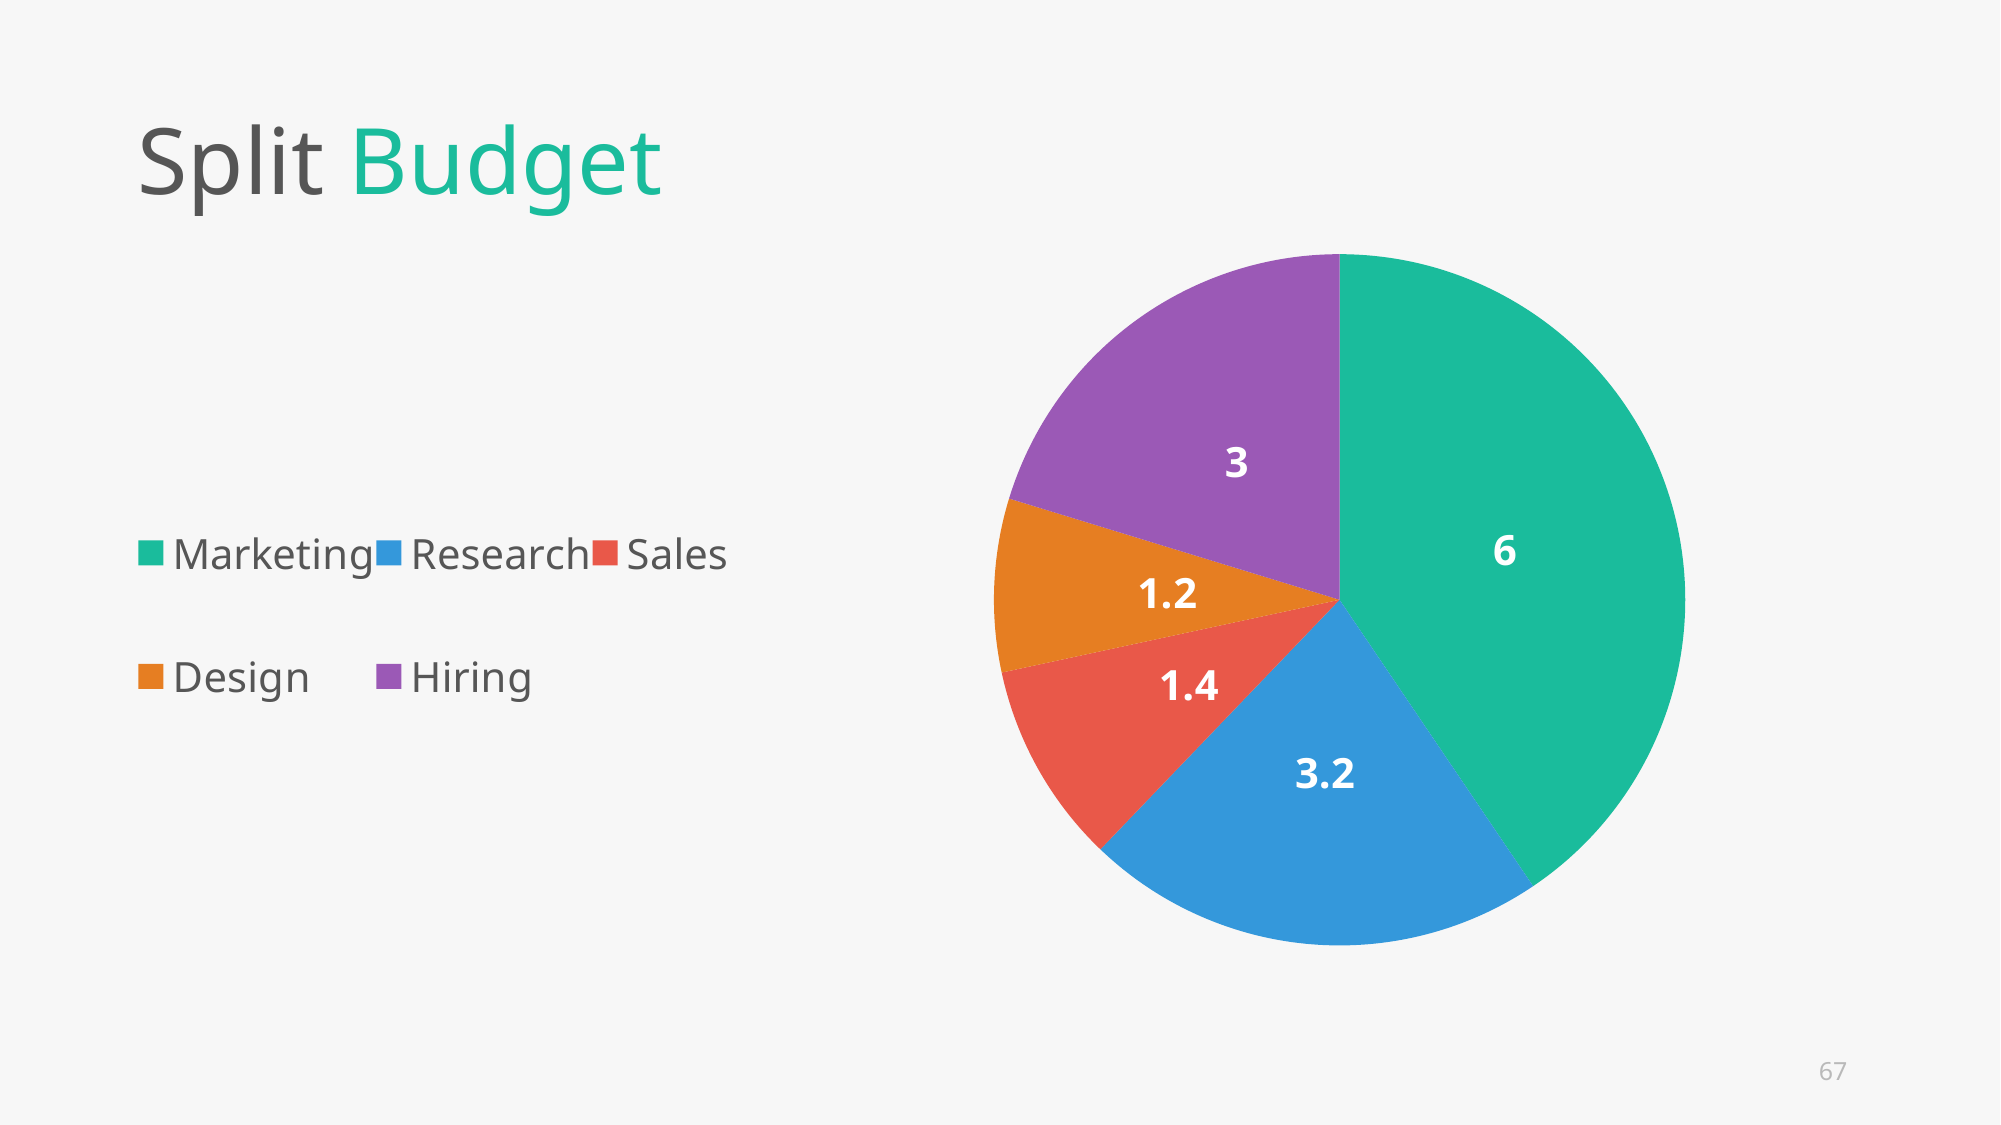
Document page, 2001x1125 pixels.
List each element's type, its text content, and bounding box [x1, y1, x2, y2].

chart [137, 254, 2000, 1050]
list Split Budget [137, 108, 873, 224]
slide_number 67 [1412, 1050, 1863, 1103]
